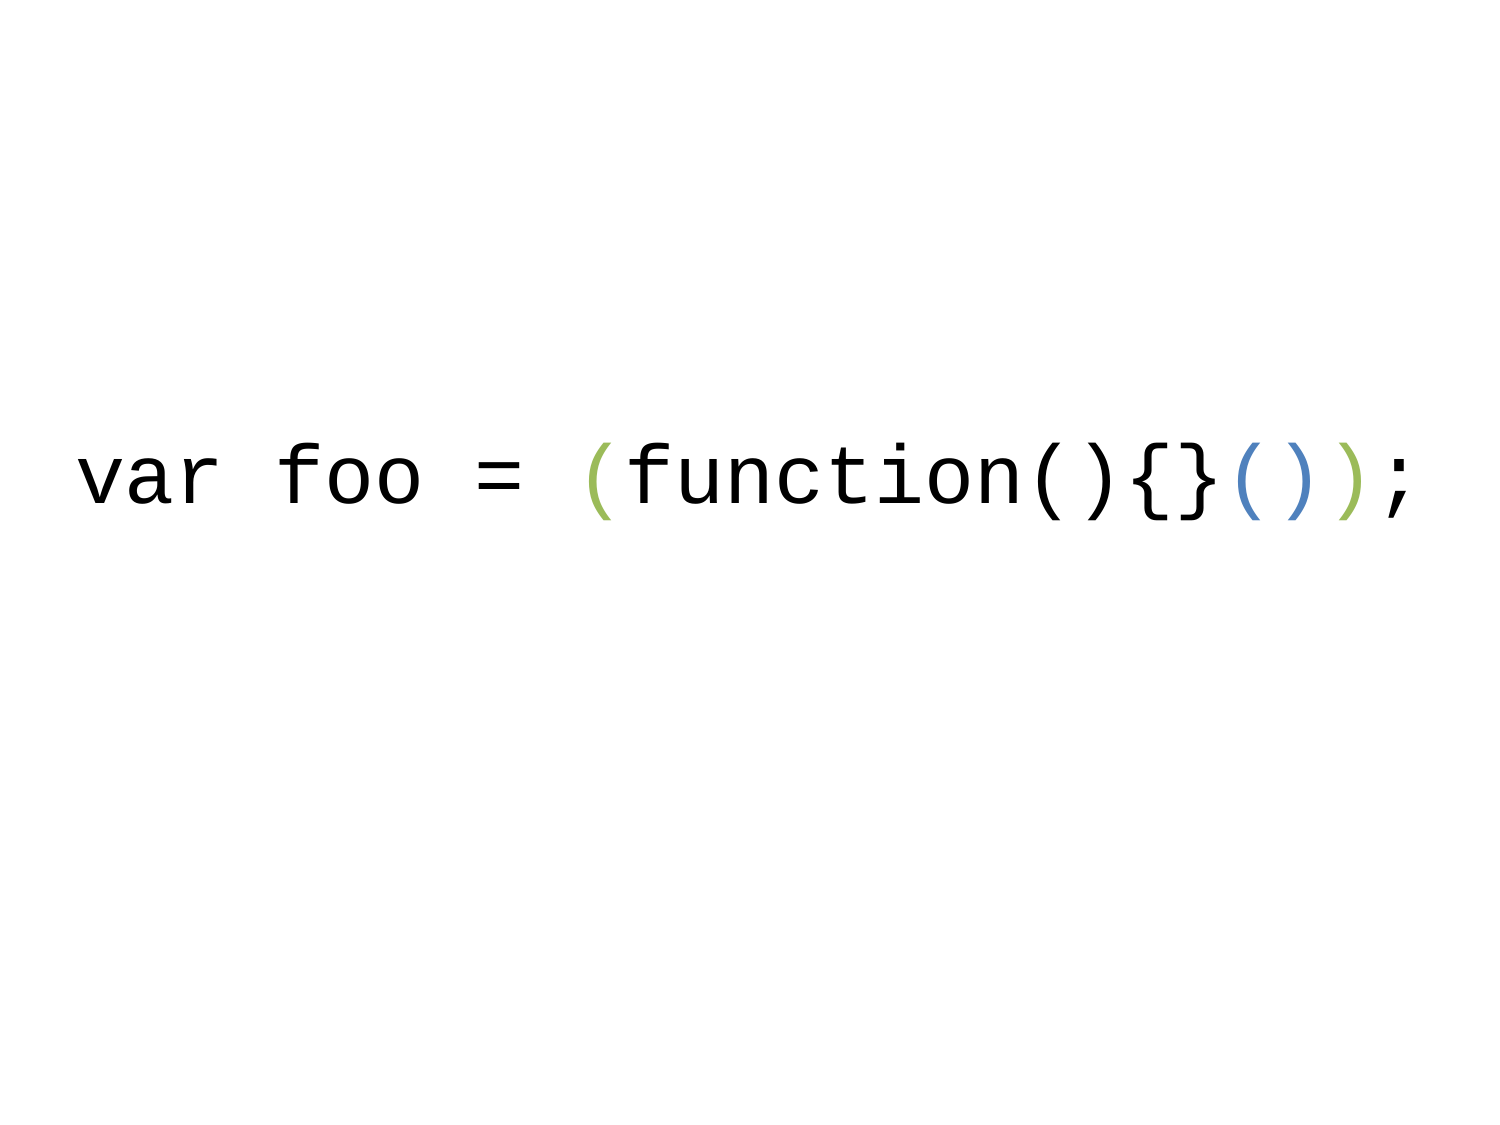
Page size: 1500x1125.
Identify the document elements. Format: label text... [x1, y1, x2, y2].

title var foo = (function(){}()); [0, 349, 1500, 591]
